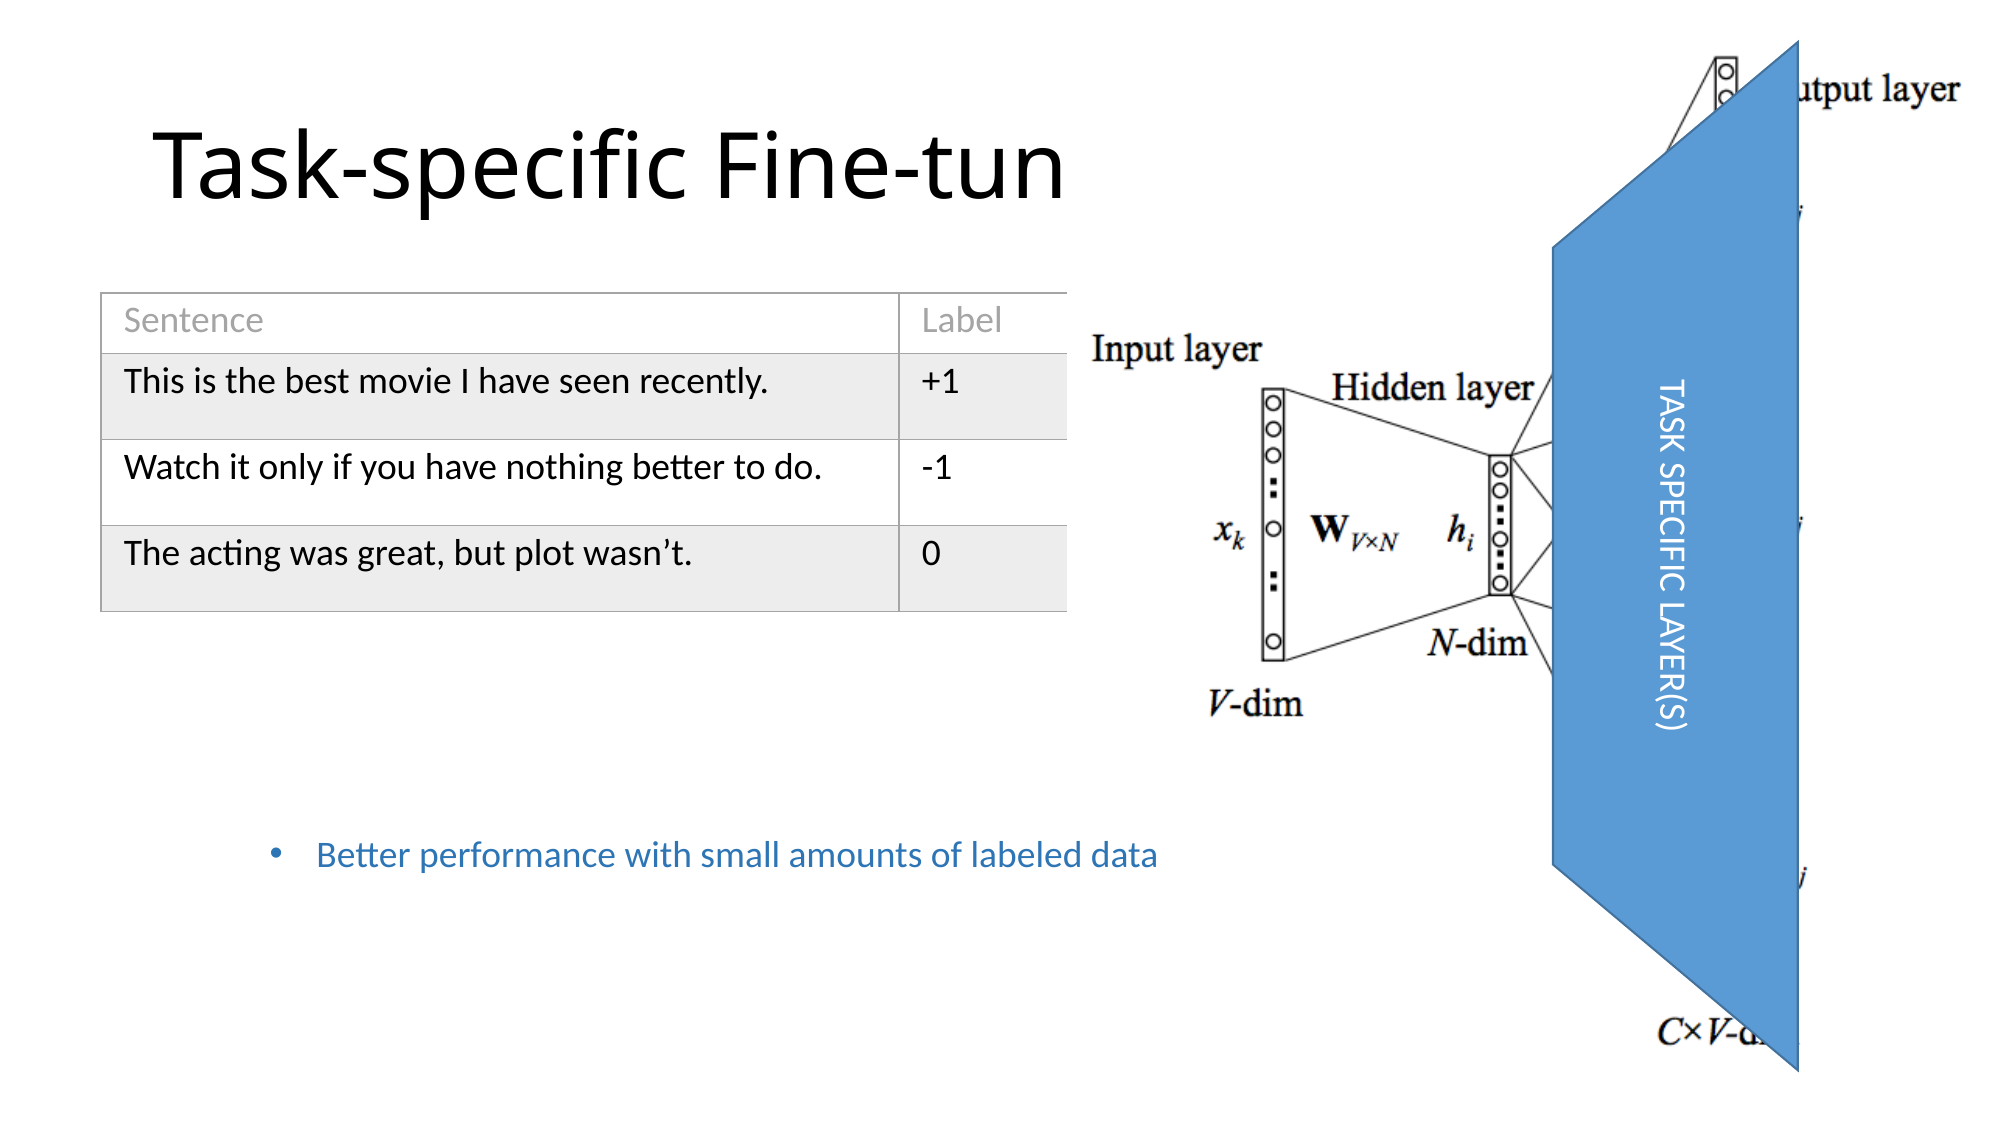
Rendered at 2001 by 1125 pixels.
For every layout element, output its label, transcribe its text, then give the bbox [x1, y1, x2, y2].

table_cell This is the best movie I have seen recently. [102, 354, 898, 439]
table_cell 0 [900, 526, 1067, 611]
table_cell -1 [900, 440, 1067, 525]
table_header Label [900, 294, 1067, 353]
table_cell Watch it only if you have nothing better to do. [102, 440, 898, 525]
table_cell The acting was great, but plot wasn’t. [102, 526, 898, 611]
table_cell +1 [900, 354, 1067, 439]
title Task-specific Fine-tuning [137, 59, 1067, 278]
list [1067, 36, 2000, 1076]
table_header Sentence [102, 294, 898, 353]
text_box Better performance with small amounts of labeled data [254, 822, 1067, 883]
